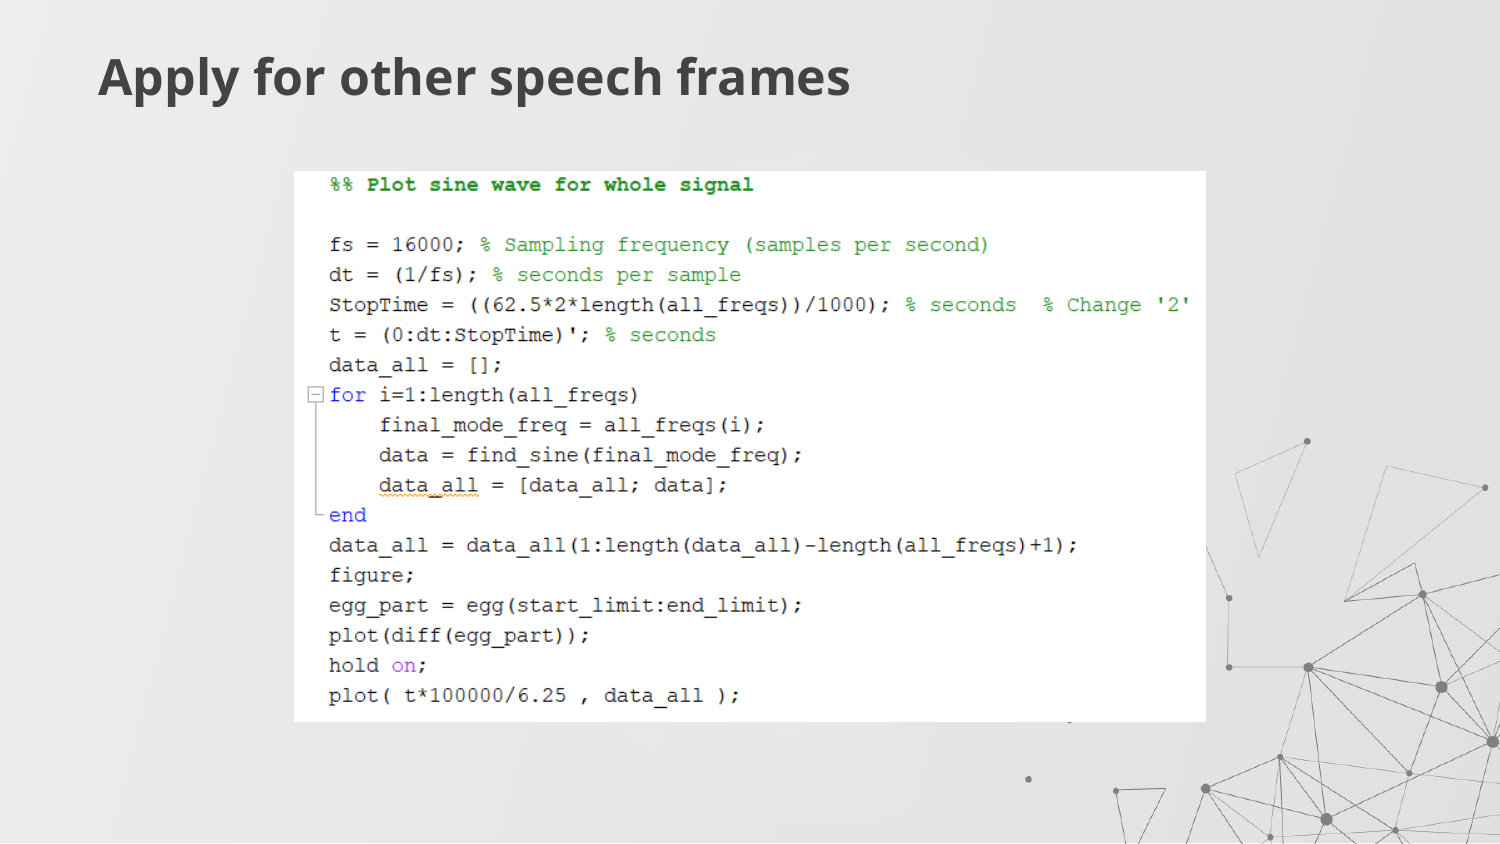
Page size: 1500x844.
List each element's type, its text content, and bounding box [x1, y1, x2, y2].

picture [0, 0, 1500, 844]
title Apply for other speech frames [83, 30, 881, 186]
